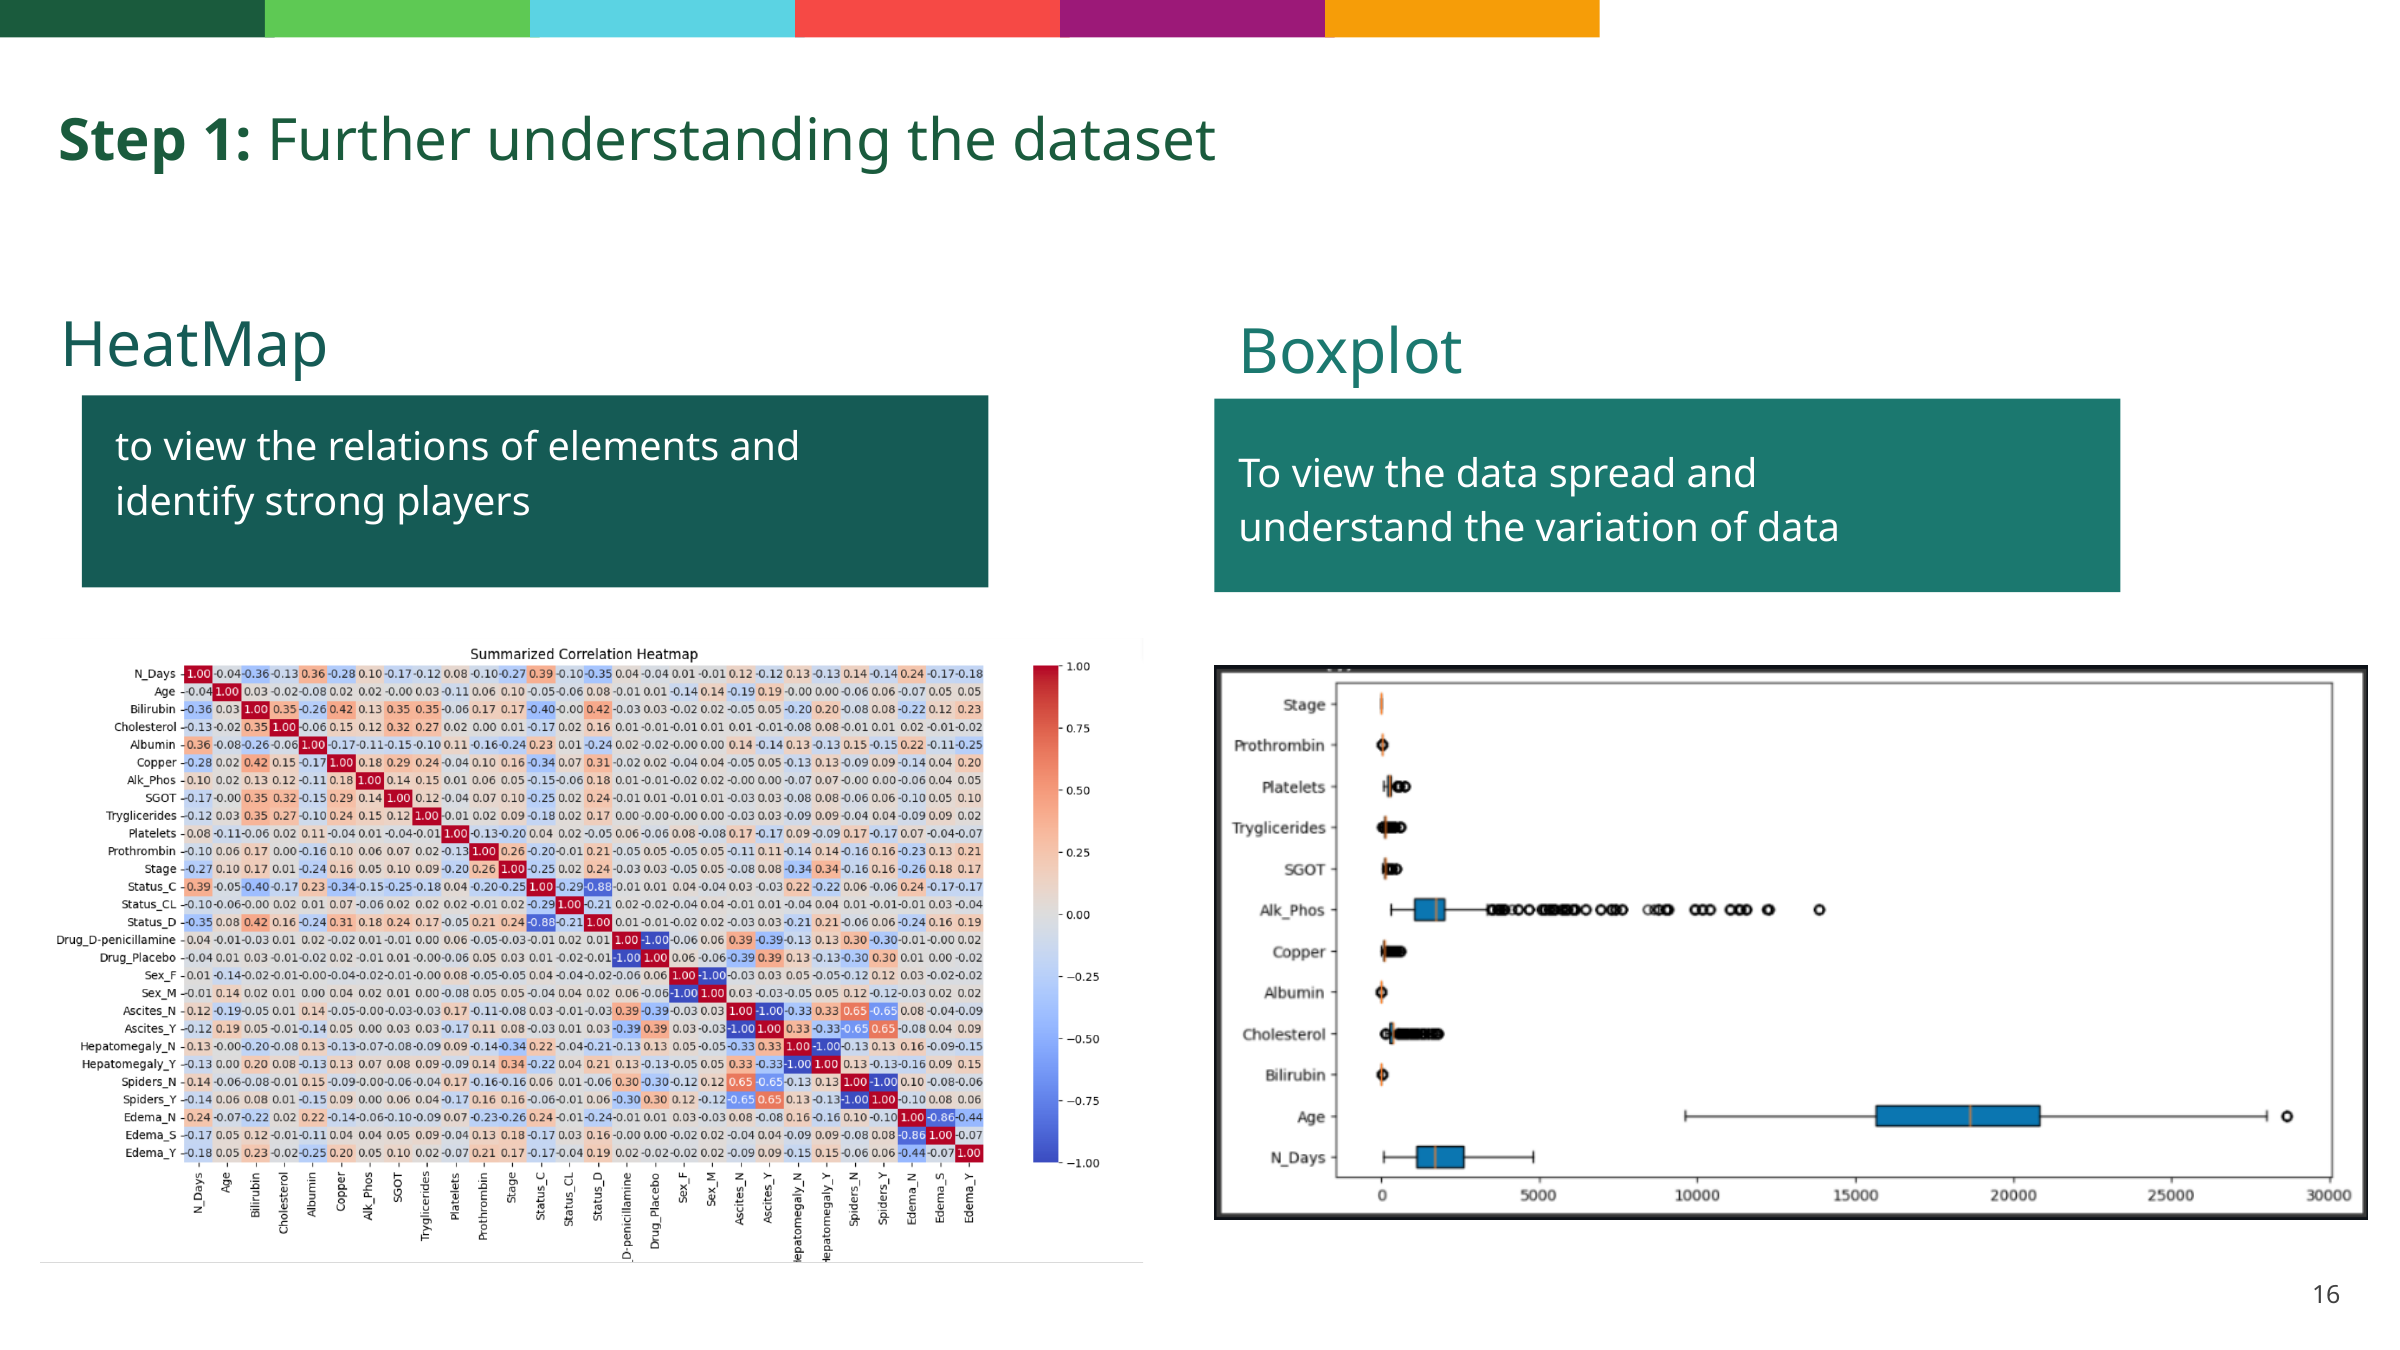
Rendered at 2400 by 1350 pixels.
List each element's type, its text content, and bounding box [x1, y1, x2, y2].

text_box Boxplot [1214, 263, 1504, 378]
slide_number ‹#› [2297, 1243, 2368, 1348]
picture [1214, 665, 2368, 1220]
text_box [2005, 398, 2121, 593]
text_box Step 1: Further understanding the dataset [0, 87, 1306, 191]
text_box To view the data spread and understand the variation of data [1214, 378, 2005, 613]
picture [33, 638, 1144, 1283]
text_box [21, 263, 989, 588]
